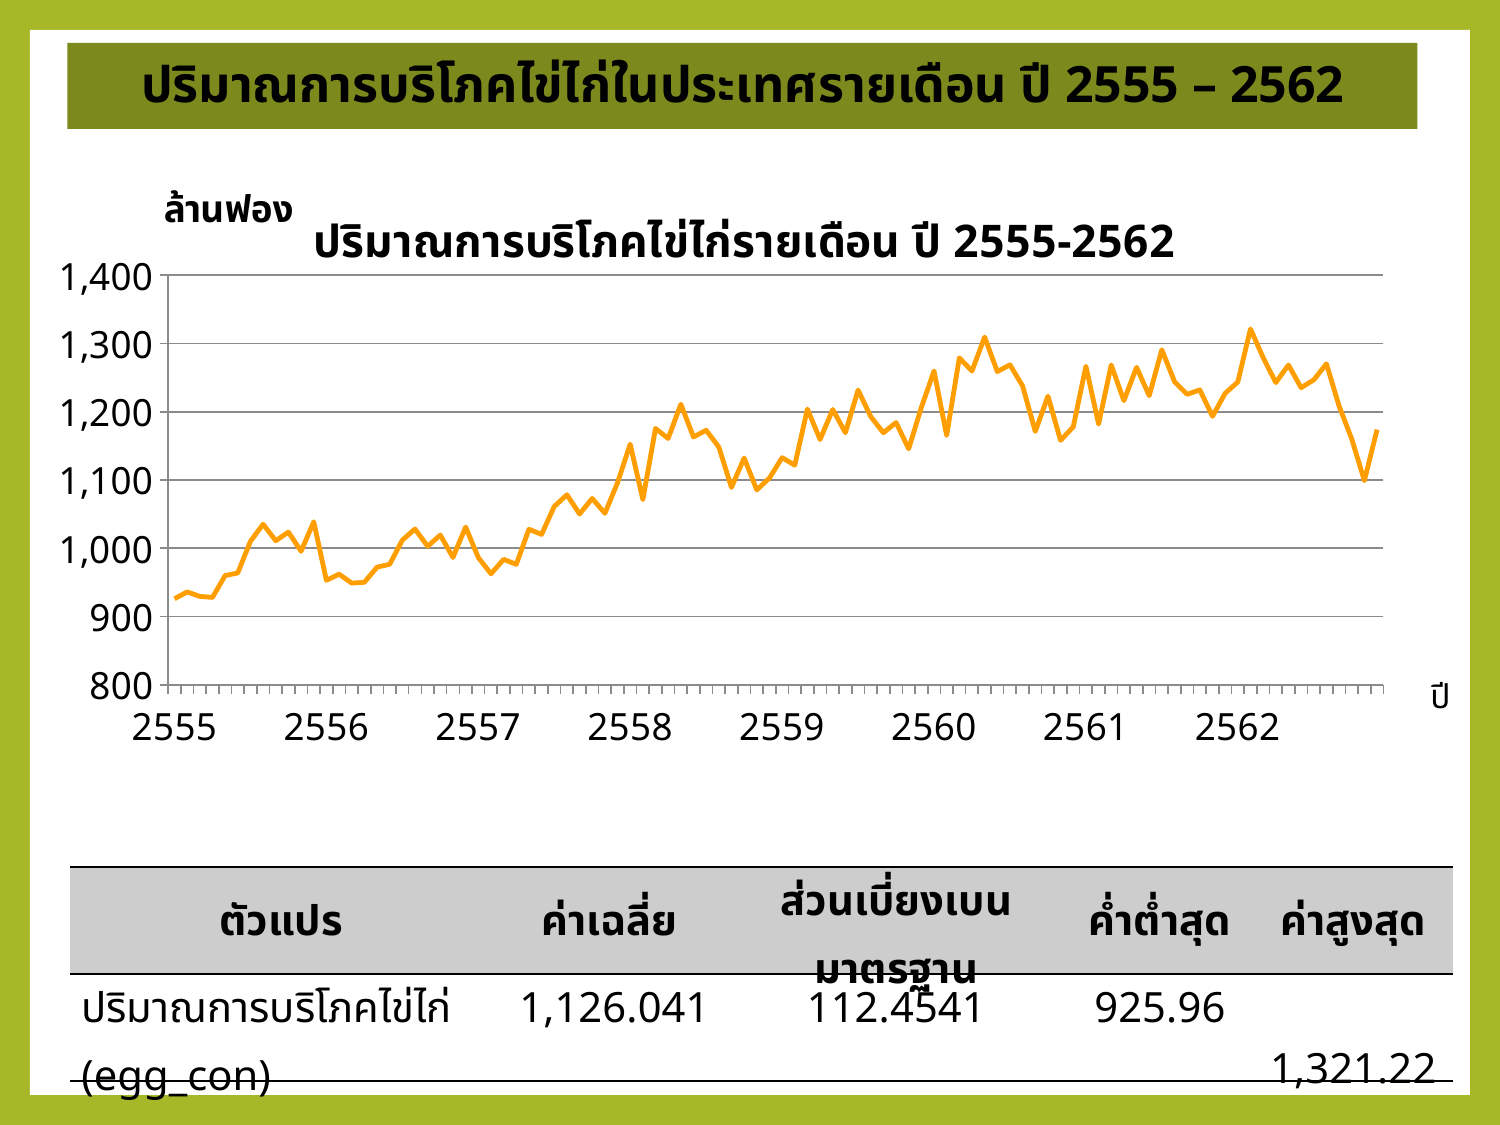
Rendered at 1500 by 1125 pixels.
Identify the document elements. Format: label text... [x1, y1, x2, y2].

chart [58, 175, 1407, 774]
table_cell 925.96 [1066, 975, 1254, 1080]
table_header ค่าสูงสุด [1254, 868, 1453, 973]
table_cell 1,126.041 [492, 975, 726, 1080]
table_header ตัวแปร [70, 868, 492, 973]
table_cell 112.4541 [726, 975, 1066, 1080]
table_cell ปริมาณการบริโภคไข่ไก่ (egg_con) [70, 975, 492, 1080]
table_cell 1,321.22 [1254, 975, 1453, 1080]
text_box ปริมาณการบริโภคไข่ไก่ในประเทศรายเดือน ปี 2555 – 2562 [67, 42, 1418, 129]
table_header ค่ำต่ำสุด [1066, 868, 1254, 973]
table_header ส่วนเบี่ยงเบนมาตรฐาน [726, 868, 1066, 973]
text_box ปี [1415, 667, 1466, 723]
table_header ค่าเฉลี่ย [492, 868, 726, 973]
